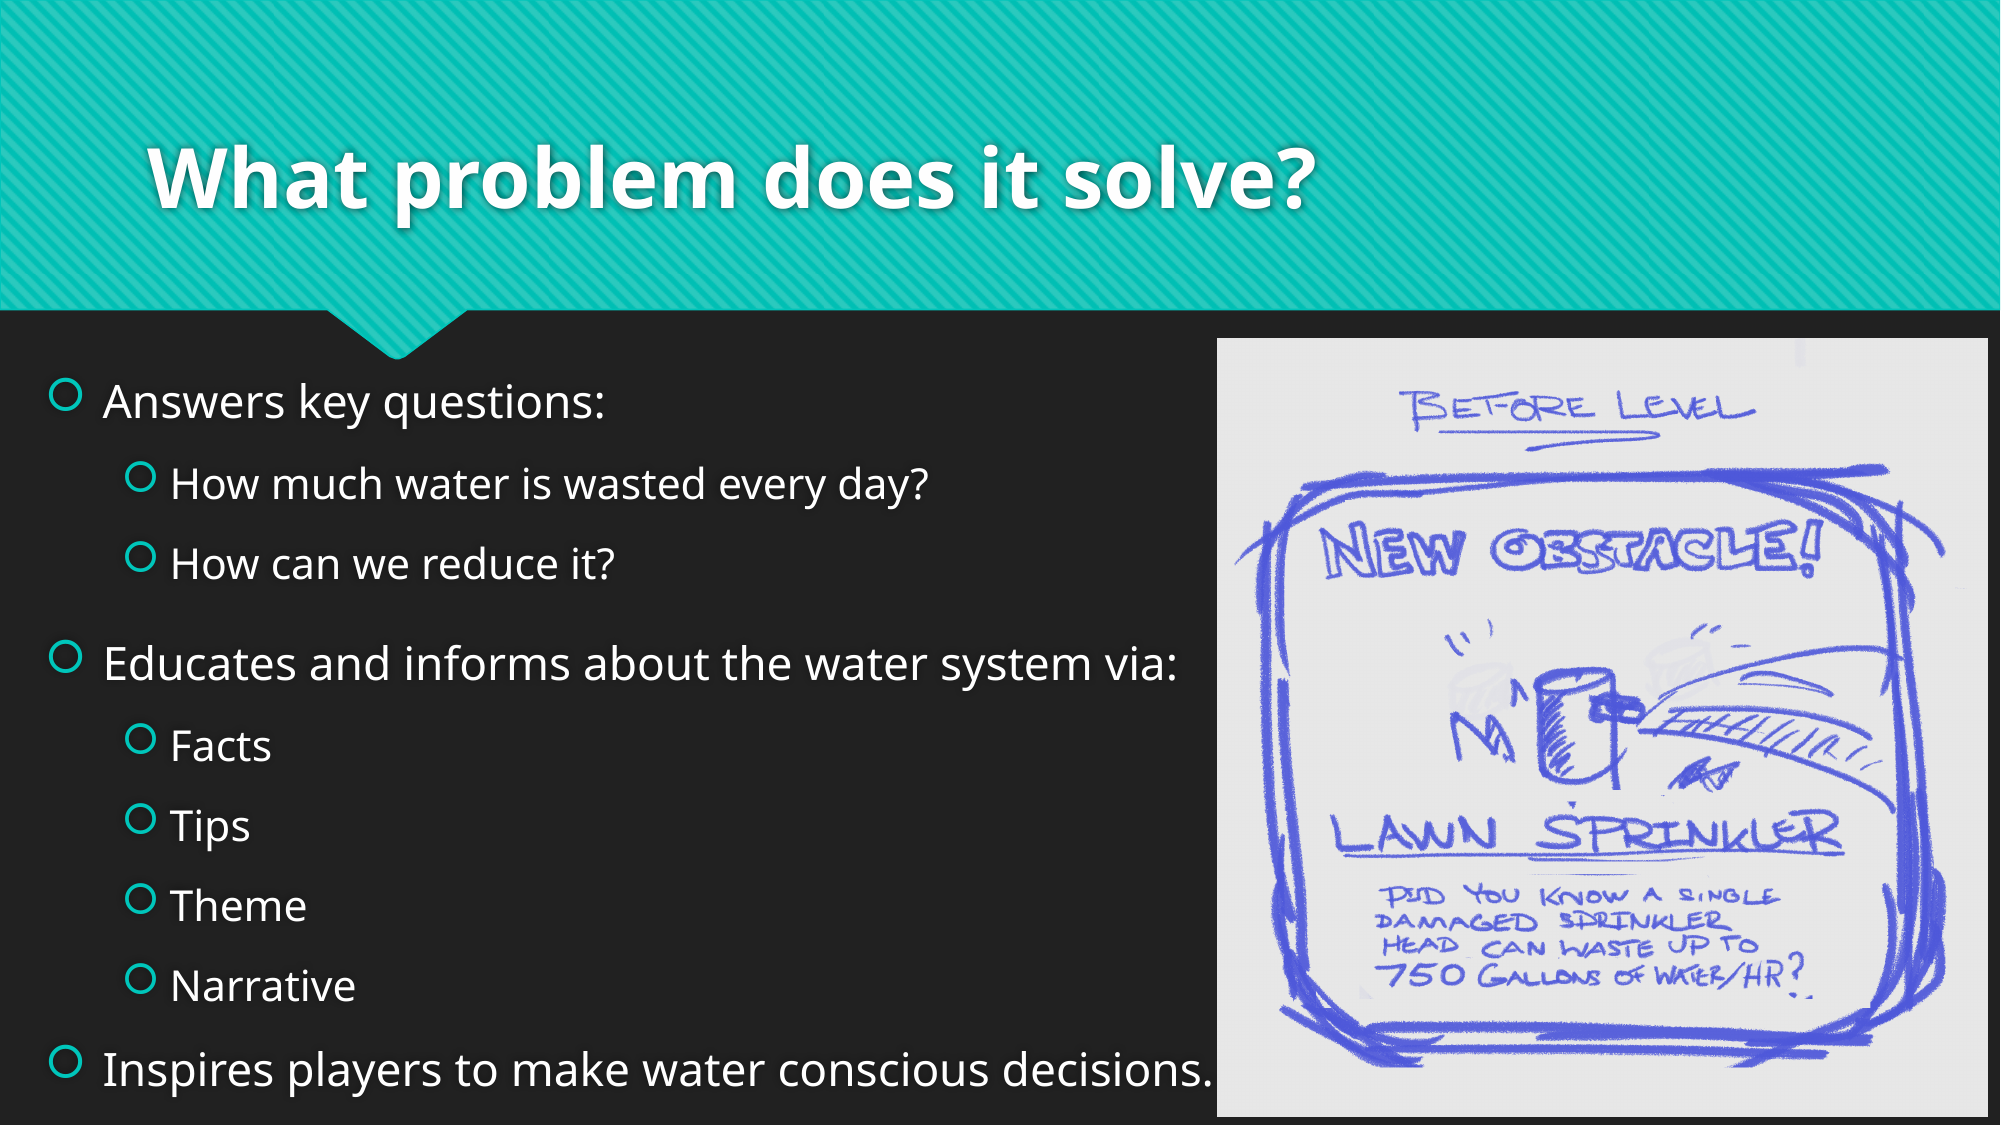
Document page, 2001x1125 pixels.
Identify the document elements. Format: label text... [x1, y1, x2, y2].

list Answers key questions: How much water is wasted every day? How can we reduce it? Educates and informs about the water system via: Facts Tips Theme Narrative Inspires players to make water conscious decisions. [30, 316, 1241, 1125]
picture [1217, 338, 1989, 1118]
title What problem does it solve? [132, 73, 1868, 233]
